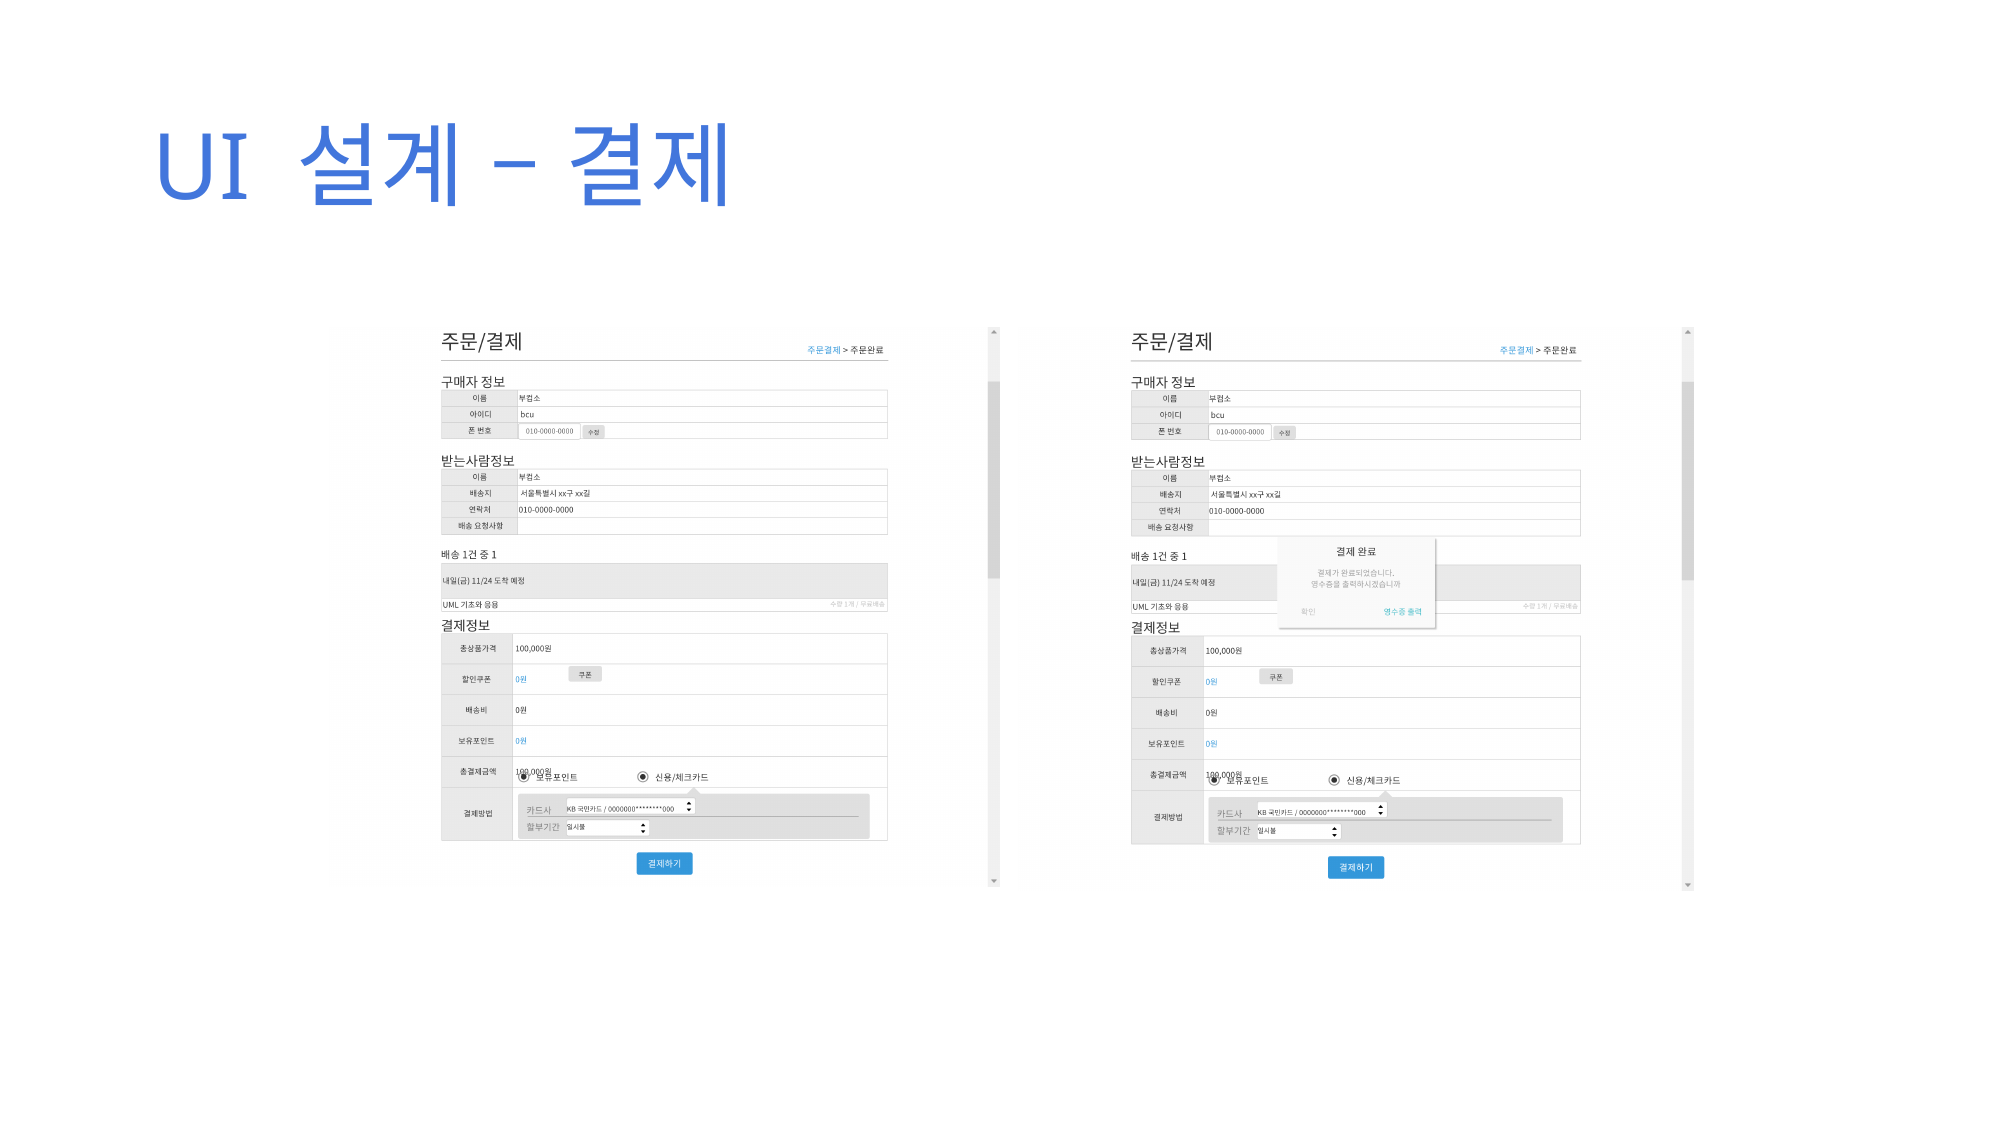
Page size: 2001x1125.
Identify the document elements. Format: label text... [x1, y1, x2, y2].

picture [1018, 327, 1694, 891]
picture [329, 327, 1001, 887]
text_box UI 설계 – 결제 [137, 60, 1863, 279]
